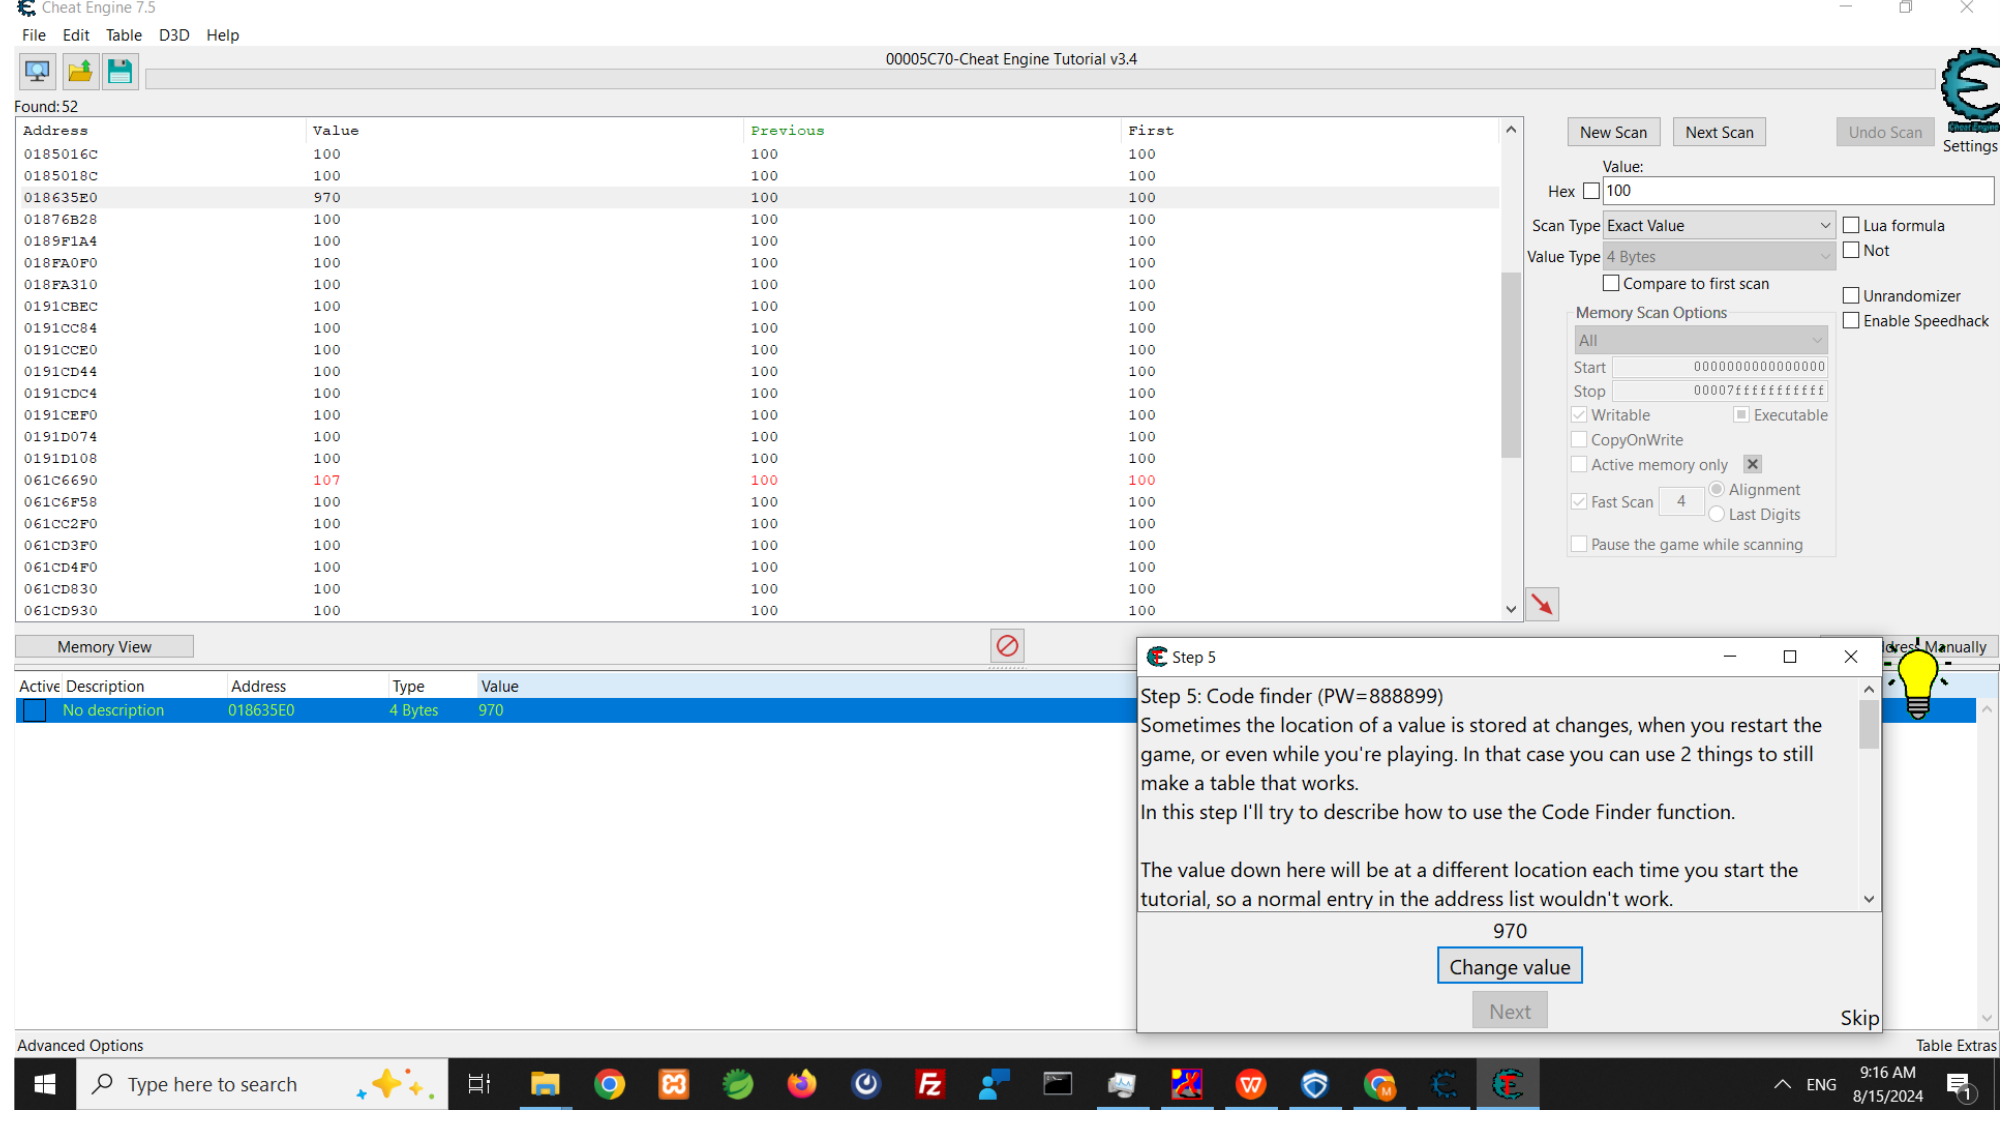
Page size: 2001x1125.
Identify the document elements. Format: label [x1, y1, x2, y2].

list [14, 0, 2000, 1110]
